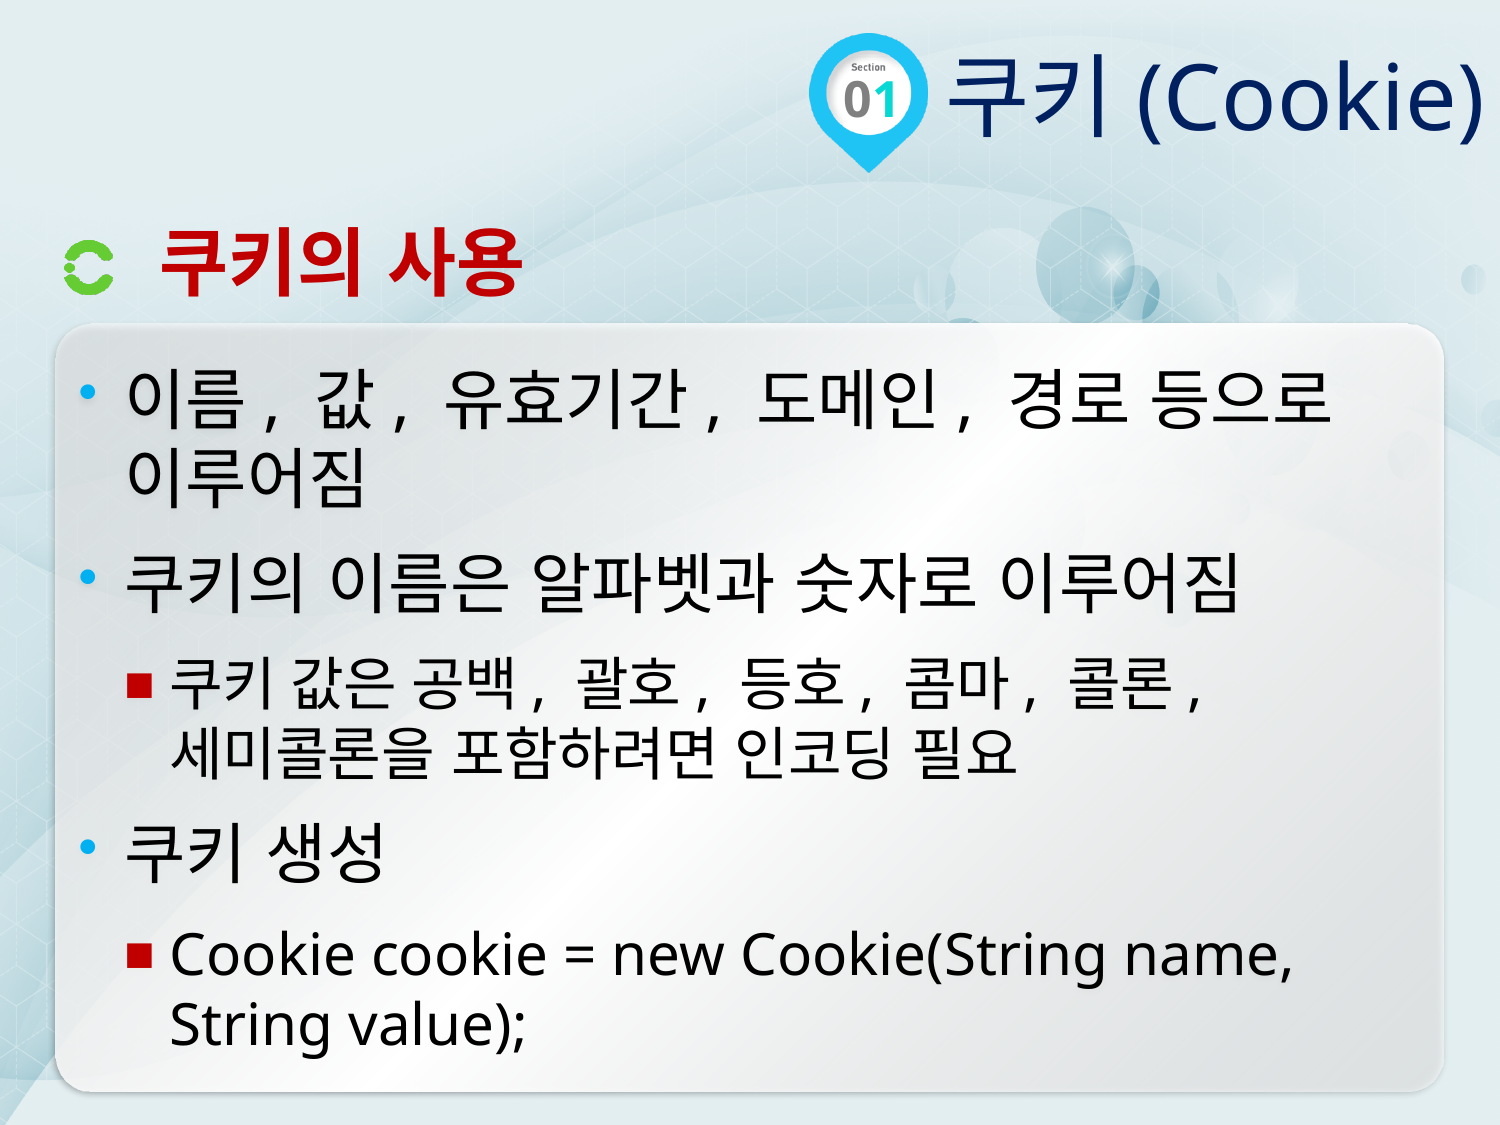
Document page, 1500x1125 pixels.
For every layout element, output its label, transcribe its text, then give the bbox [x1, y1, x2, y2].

title 쿠키(Cookie) [0, 0, 1500, 188]
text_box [808, 33, 928, 173]
picture [64, 240, 113, 295]
text_box 쿠키의 사용 [145, 208, 541, 313]
text_box 이름, 값, 유효기간, 도메인, 경로 등으로 이루어짐 쿠키의 이름은 알파벳과 숫자로 이루어짐 쿠키 값은 공백, 괄호, 등호, 콤마, 콜론, 세미콜론을 포함하려면 인코딩 필요 쿠키 생성 Cookie cookie = new Cookie(String name, String value); [53, 321, 1446, 1094]
